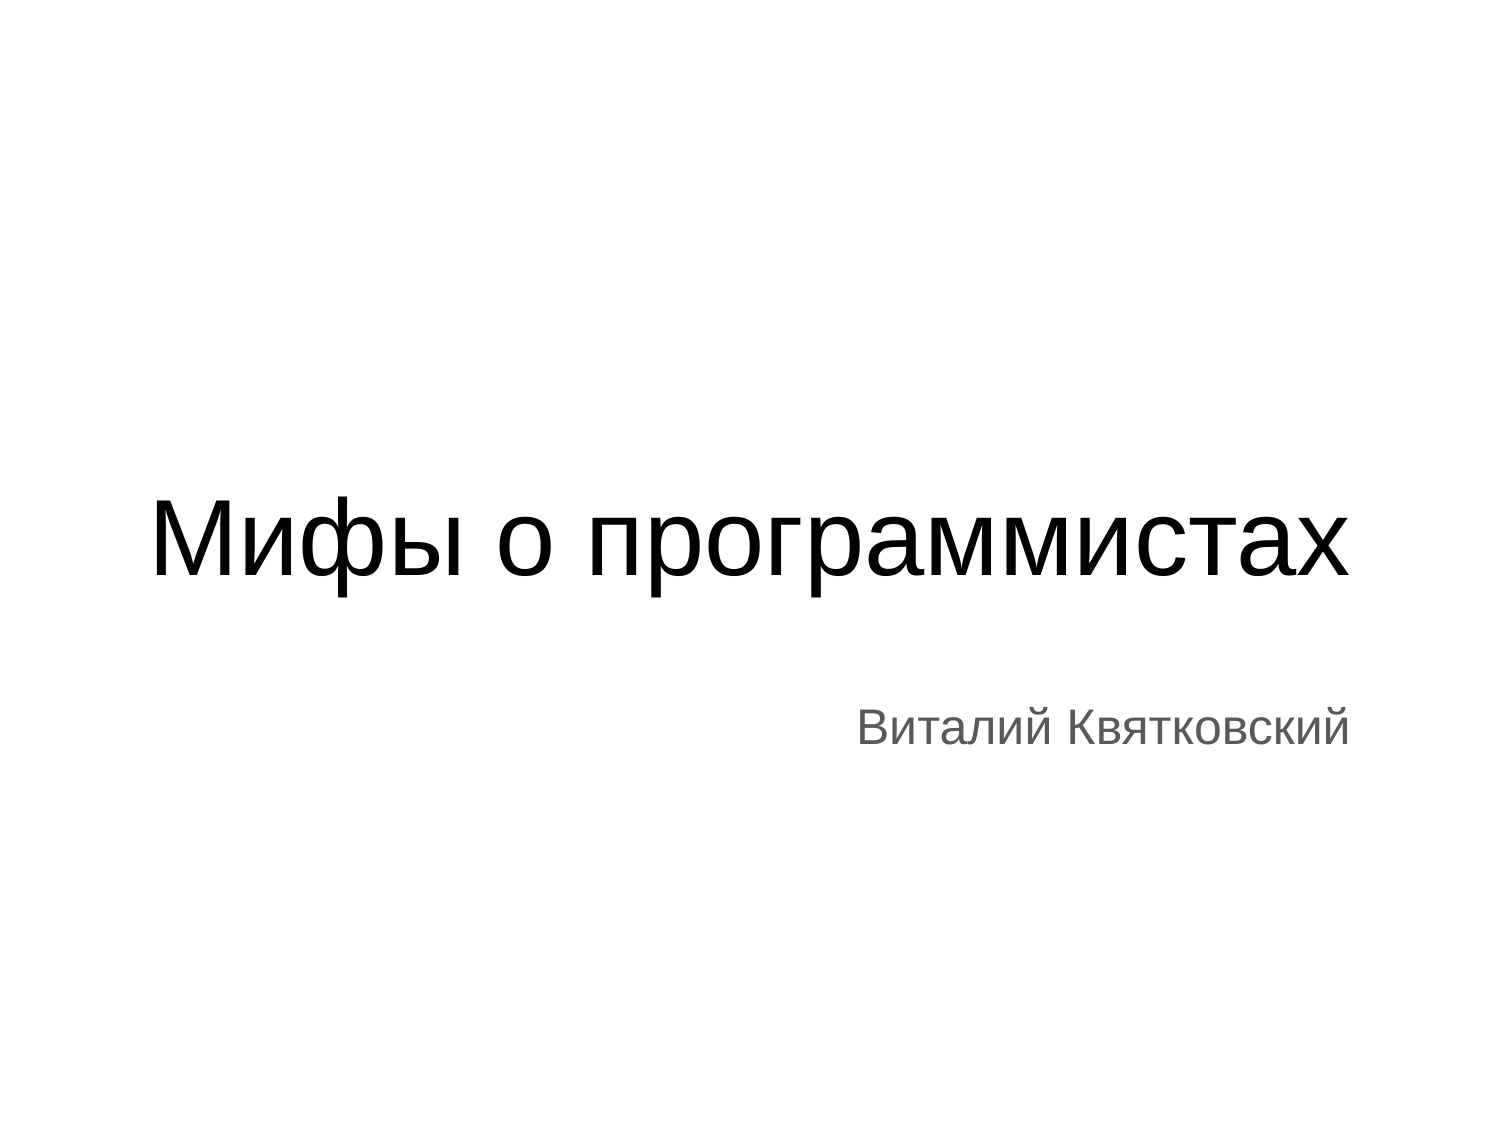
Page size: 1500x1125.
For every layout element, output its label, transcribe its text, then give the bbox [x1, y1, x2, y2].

title Мифы о программистах [51, 162, 1449, 612]
subtitle Виталий Квятковский [750, 679, 1457, 854]
